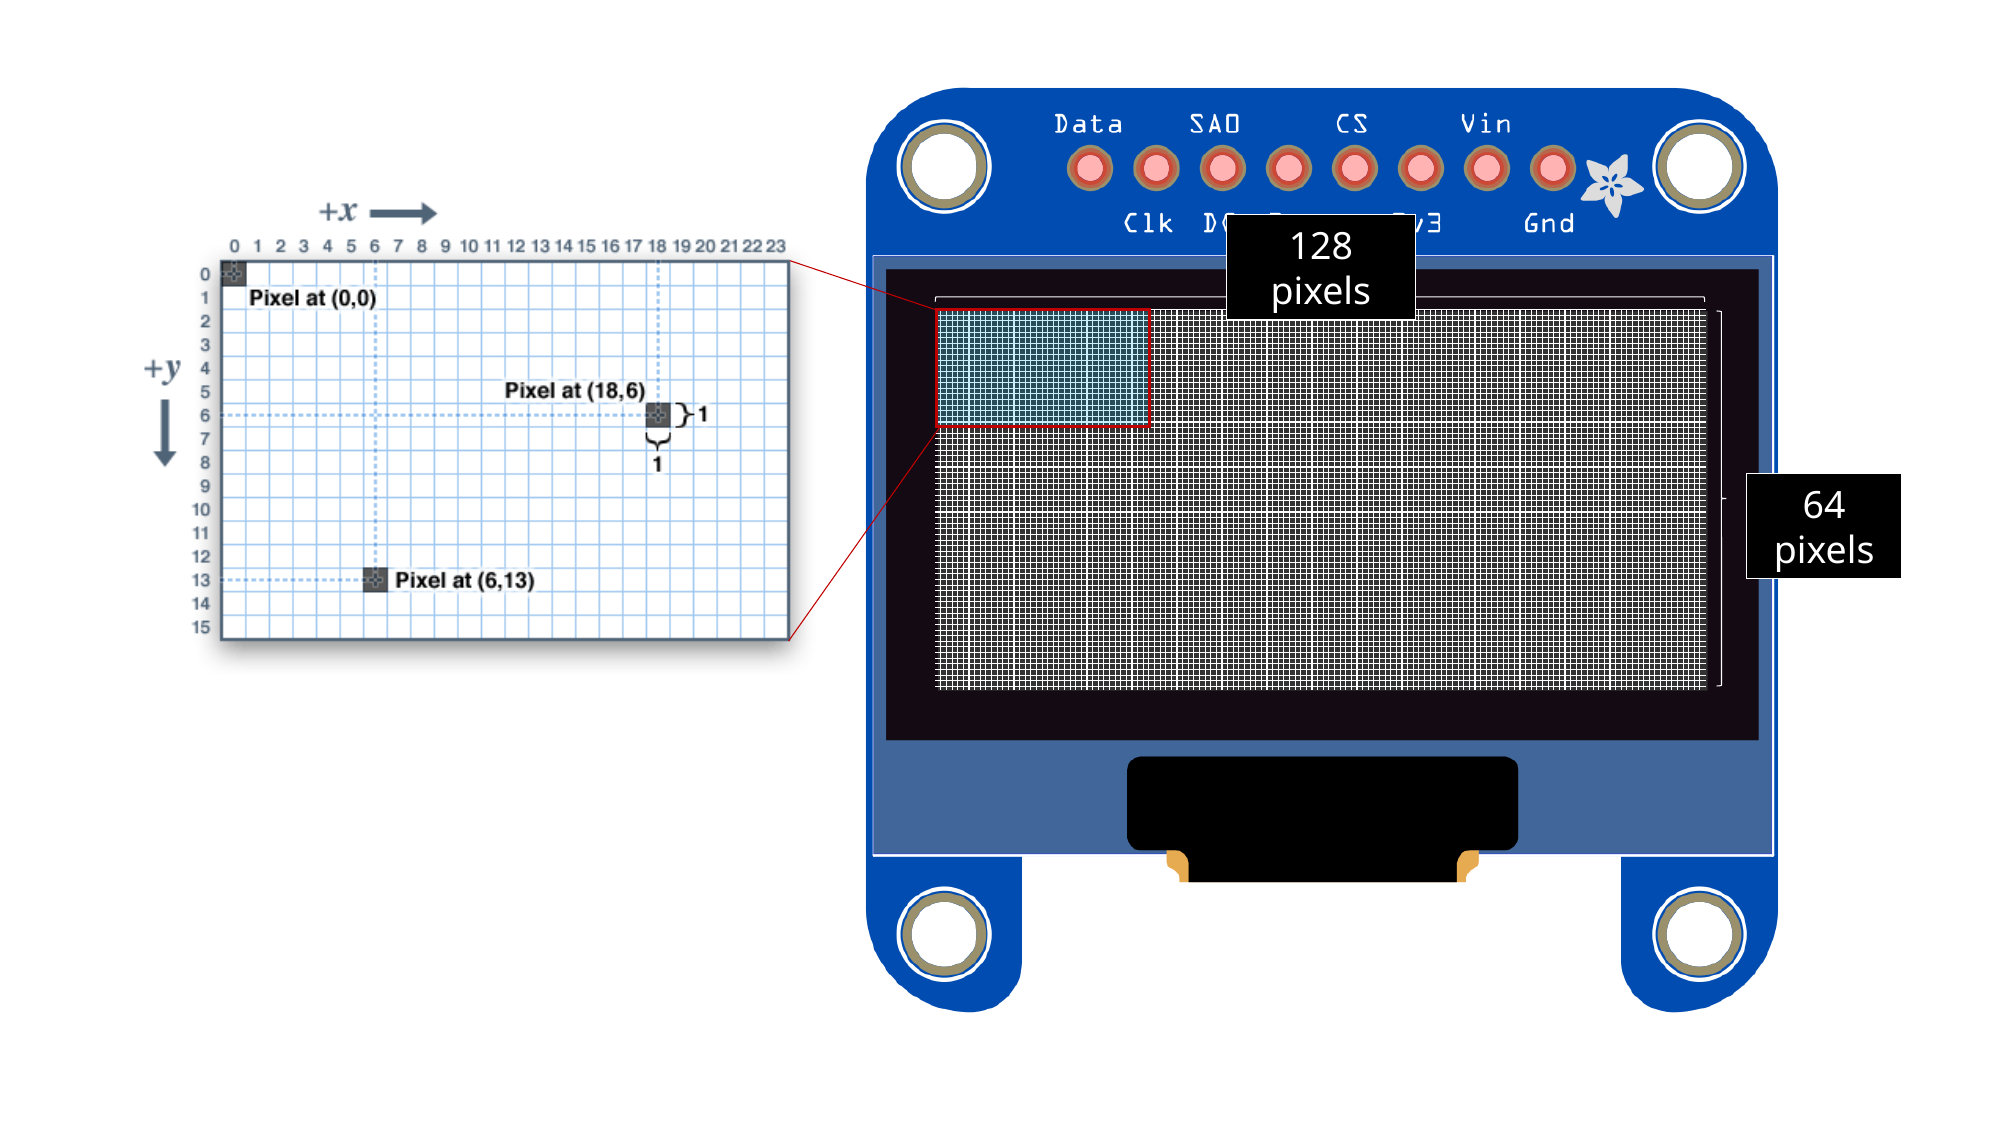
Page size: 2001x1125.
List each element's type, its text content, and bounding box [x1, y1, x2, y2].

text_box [935, 309, 1707, 687]
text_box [790, 260, 936, 310]
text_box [940, 687, 1700, 691]
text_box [788, 424, 942, 642]
picture [104, 53, 1801, 1053]
text_box 64 pixels [1801, 473, 1902, 579]
